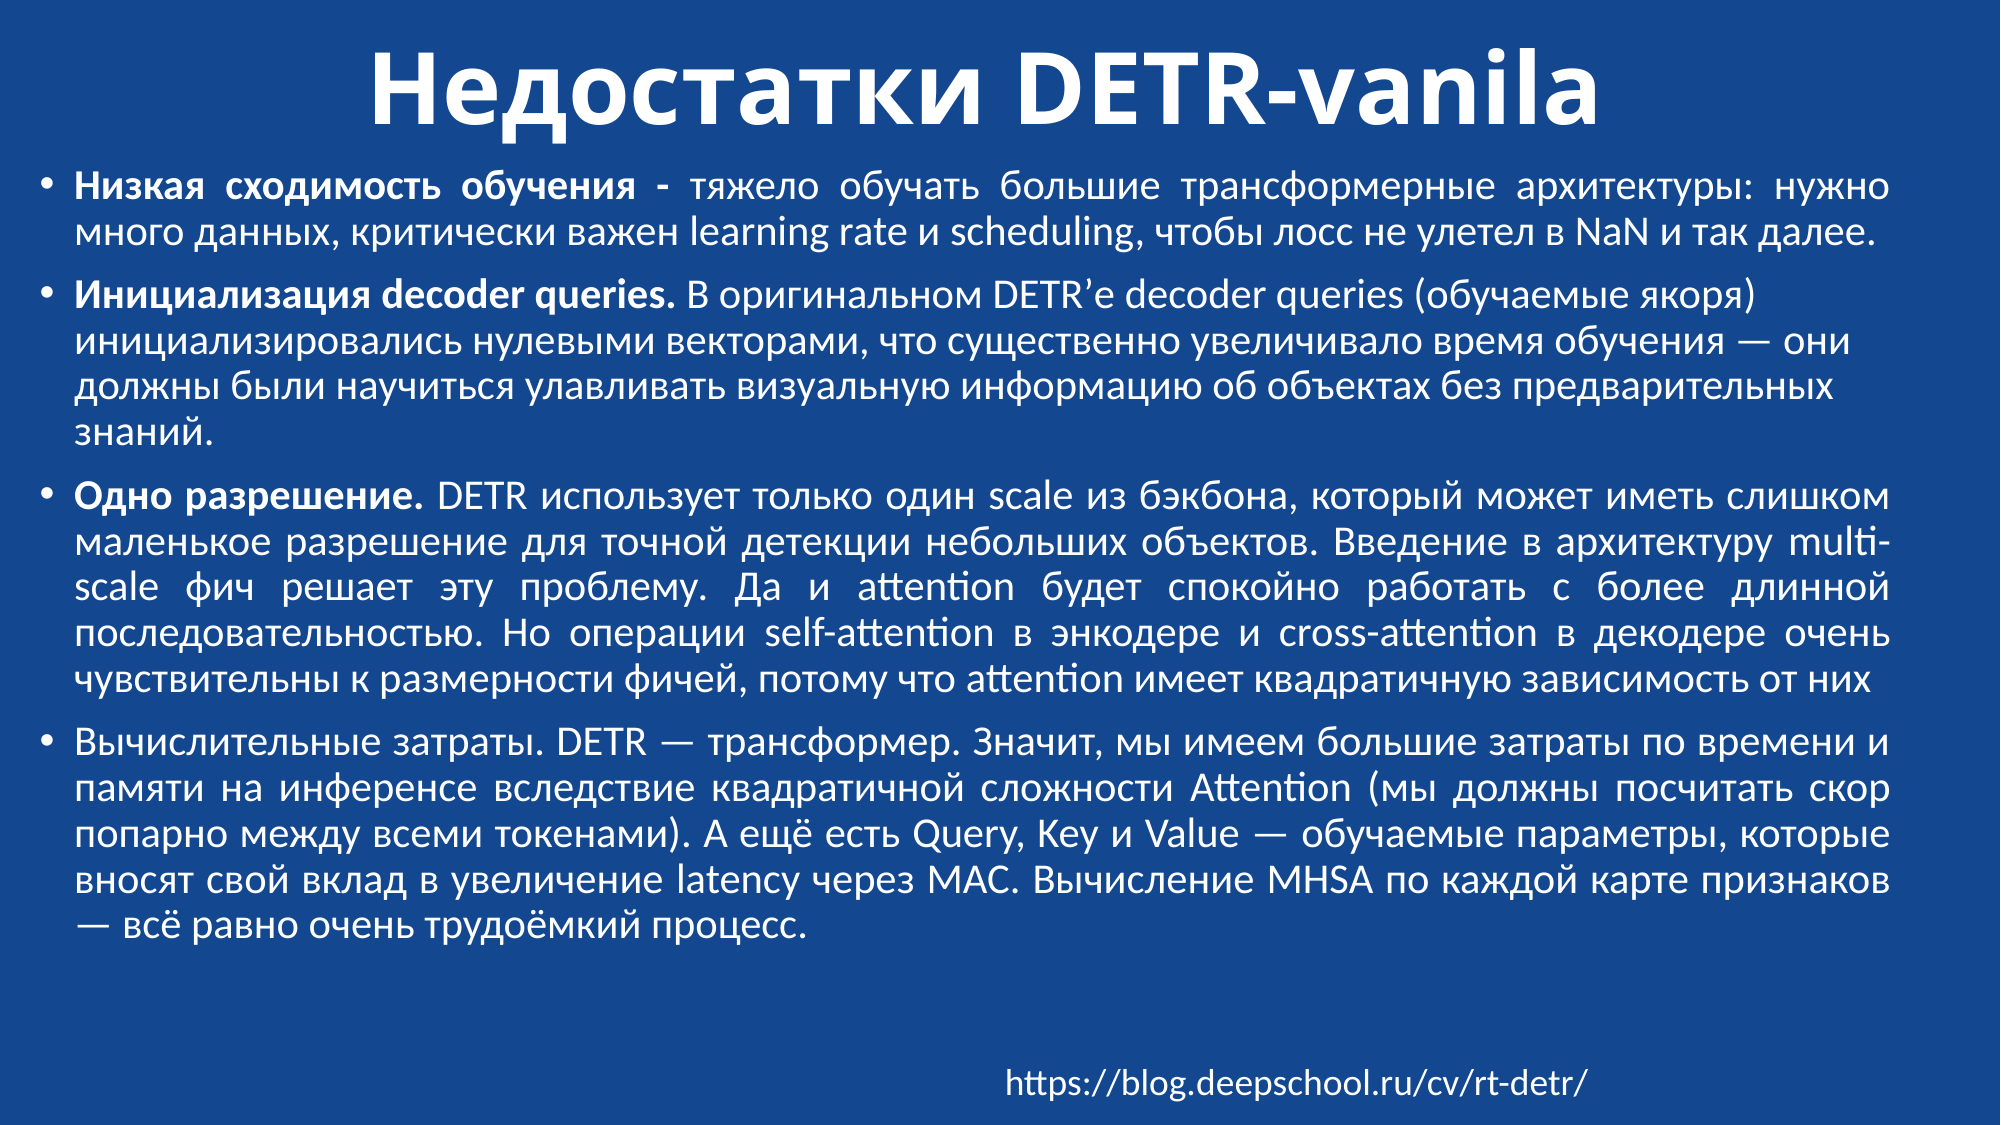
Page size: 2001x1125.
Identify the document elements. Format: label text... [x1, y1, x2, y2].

title Недостатки DETR-vanila [107, 5, 1863, 155]
text_box https://blog.deepschool.ru/cv/rt-detr/ [990, 1050, 2000, 1111]
list Низкая сходимость обучения - тяжело обучать большие трансформерные архитектуры: нужно много данных, критически важен learning rate и scheduling, чтобы лосс не улетел в NaN и так далее. Инициализация decoder queries. В оригинальном DETR’е decoder queries (обучаемые якоря) инициализировались нулевыми векторами, что существенно увеличивало время обучения — они должны были научиться улавливать визуальную информацию об объектах без предварительных знаний. Одно разрешение. DETR использует только один scale из бэкбона, который может иметь слишком маленькое разрешение для точной детекции небольших объектов. Введение в архитектуру multi-scale фич решает эту проблему. Да и attention будет спокойно работать с более длинной последовательностью. Но операции self-attention в энкодере и cross-attention в декодере очень чувствительны к размерности фичей, потому что attention имеет квадратичную зависимость от них Вычислительные затраты. DETR — трансформер. Значит, мы имеем большие затраты по времени и памяти на инференсе вследствие квадратичной сложности Attention (мы должны посчитать скор попарно между всеми токенами). А ещё есть Query, Key и Value — обучаемые параметры, которые вносят свой вклад в увеличение latency через MAC. Вычисление MHSA по каждой карте признаков — всё равно очень трудоёмкий процесс. [24, 155, 1906, 1051]
